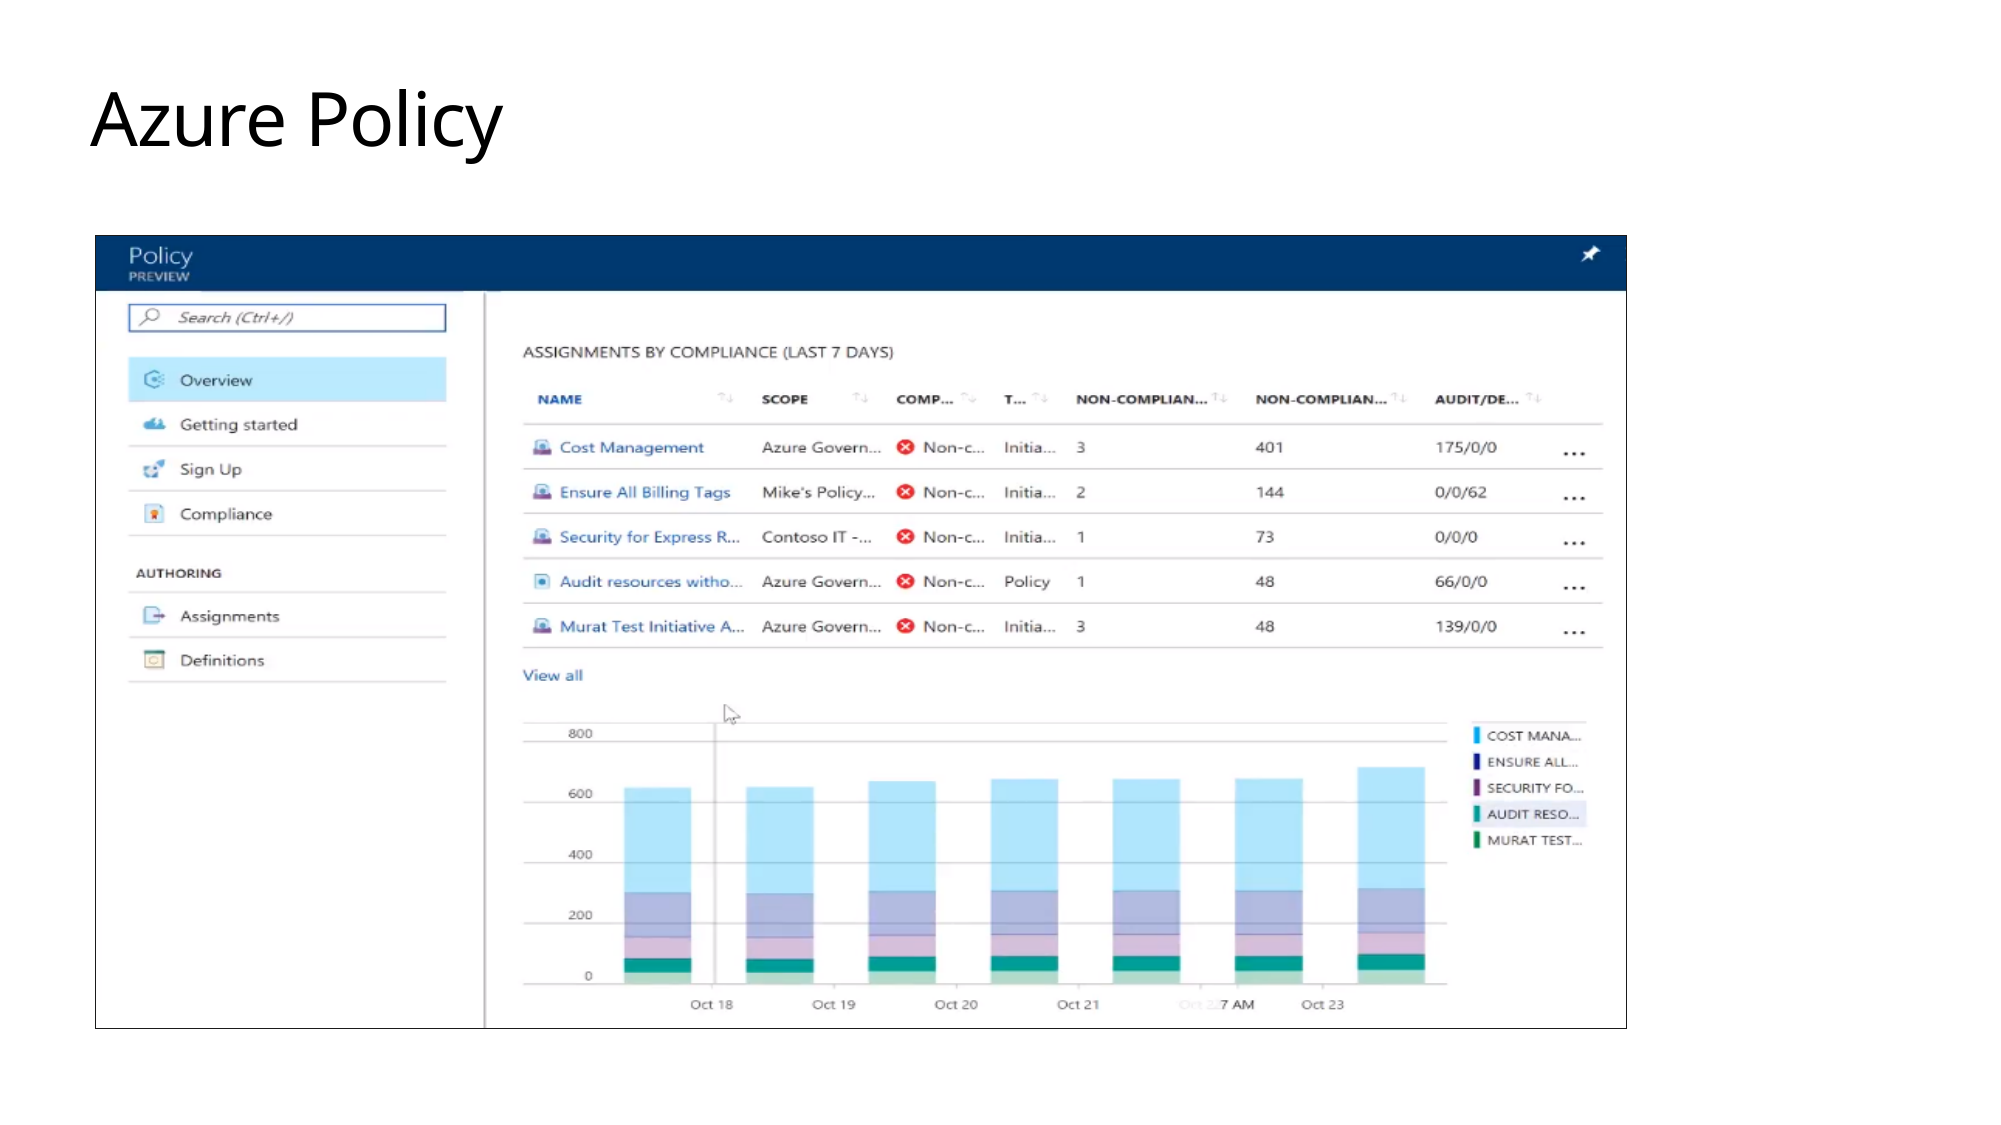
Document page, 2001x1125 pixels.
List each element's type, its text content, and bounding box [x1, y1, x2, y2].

picture [95, 235, 1627, 1029]
title Azure Policy [90, 71, 1899, 162]
